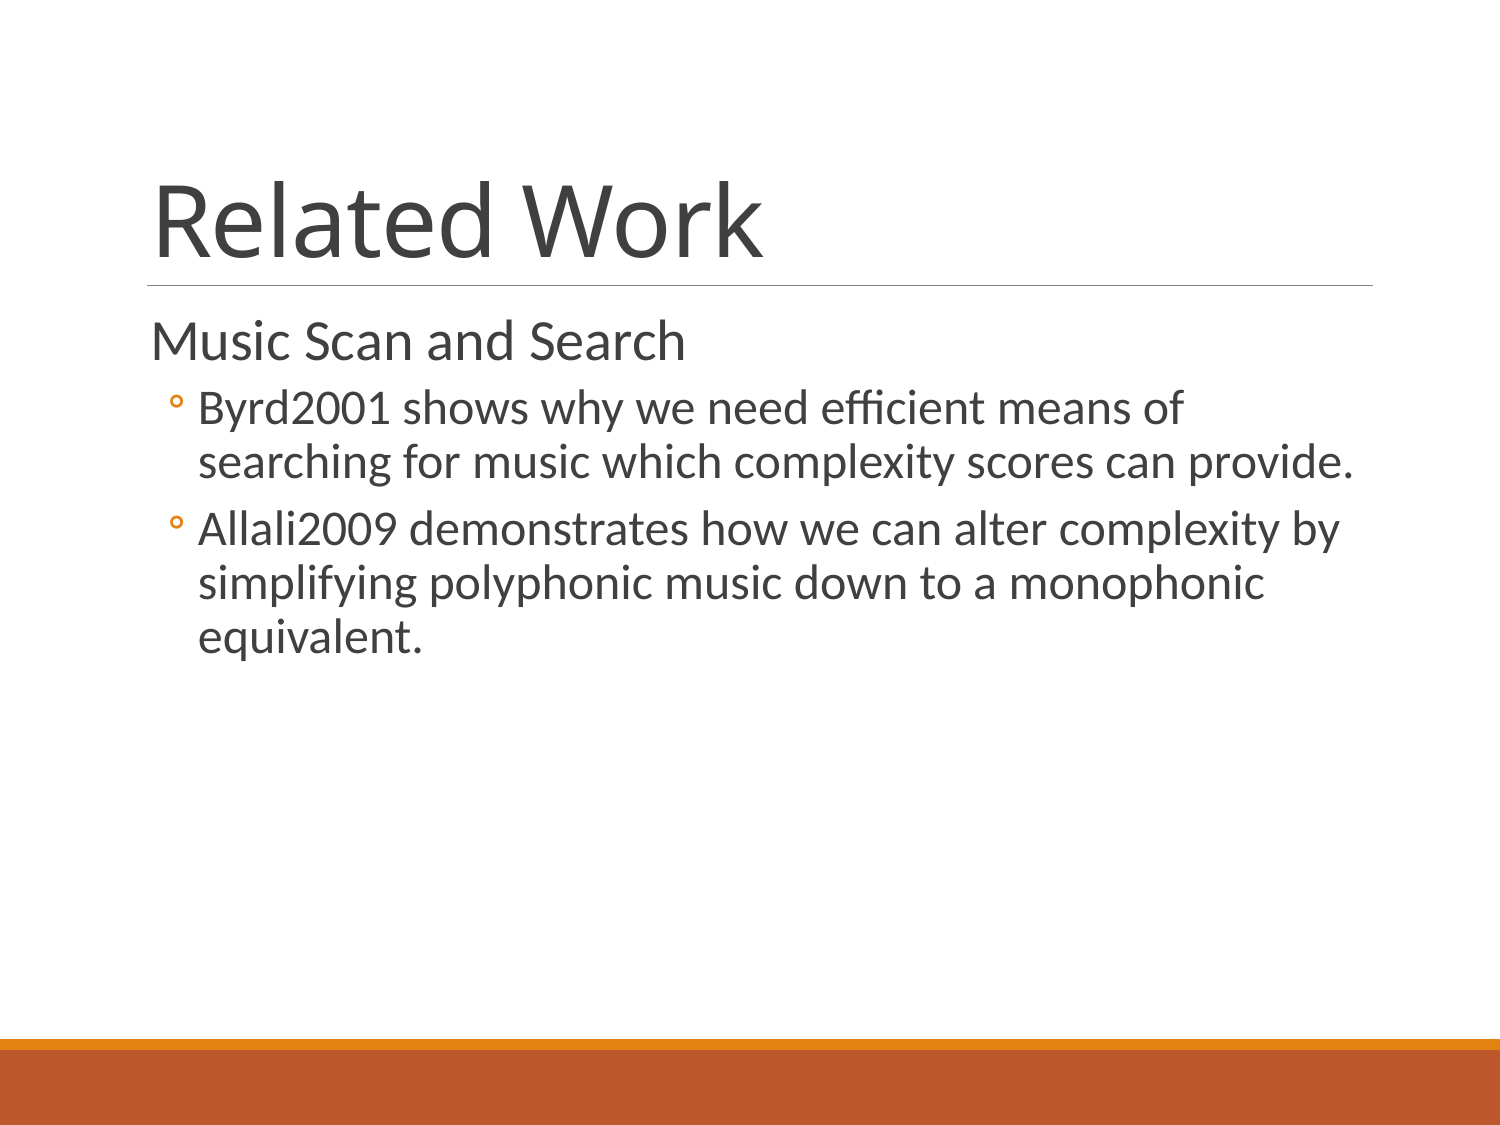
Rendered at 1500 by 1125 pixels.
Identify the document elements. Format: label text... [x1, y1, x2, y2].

title Related Work [135, 47, 1373, 285]
list Music Scan and Search Byrd2001 shows why we need efficient means of searching for music which complexity scores can provide. Allali2009 demonstrates how we can alter complexity by simplifying polyphonic music down to a monophonic equivalent. [135, 302, 1373, 963]
